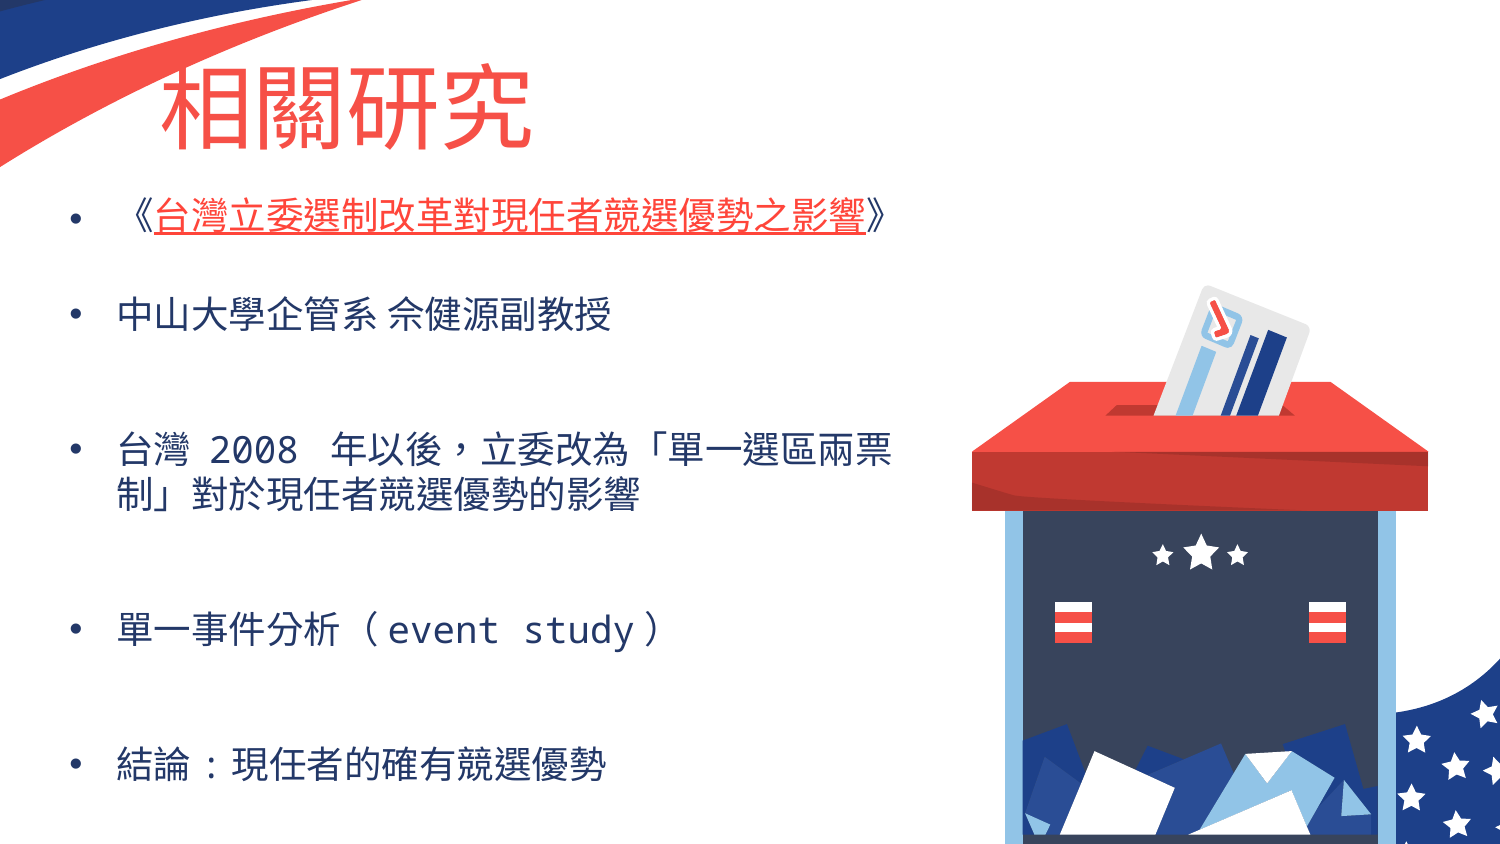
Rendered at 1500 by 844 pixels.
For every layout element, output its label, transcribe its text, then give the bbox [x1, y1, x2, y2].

title 相關研究 [159, 35, 1003, 174]
subtitle 《台灣立委選制改革對現任者競選優勢之影響》 中山大學企管系 佘健源副教授 台灣 2008 年以後，立委改為「單一選區兩票制」對於現任者競選優勢的影響 單一事件分析（event study） 結論:現任者的確有競選優勢 [69, 269, 913, 708]
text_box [971, 285, 1429, 844]
